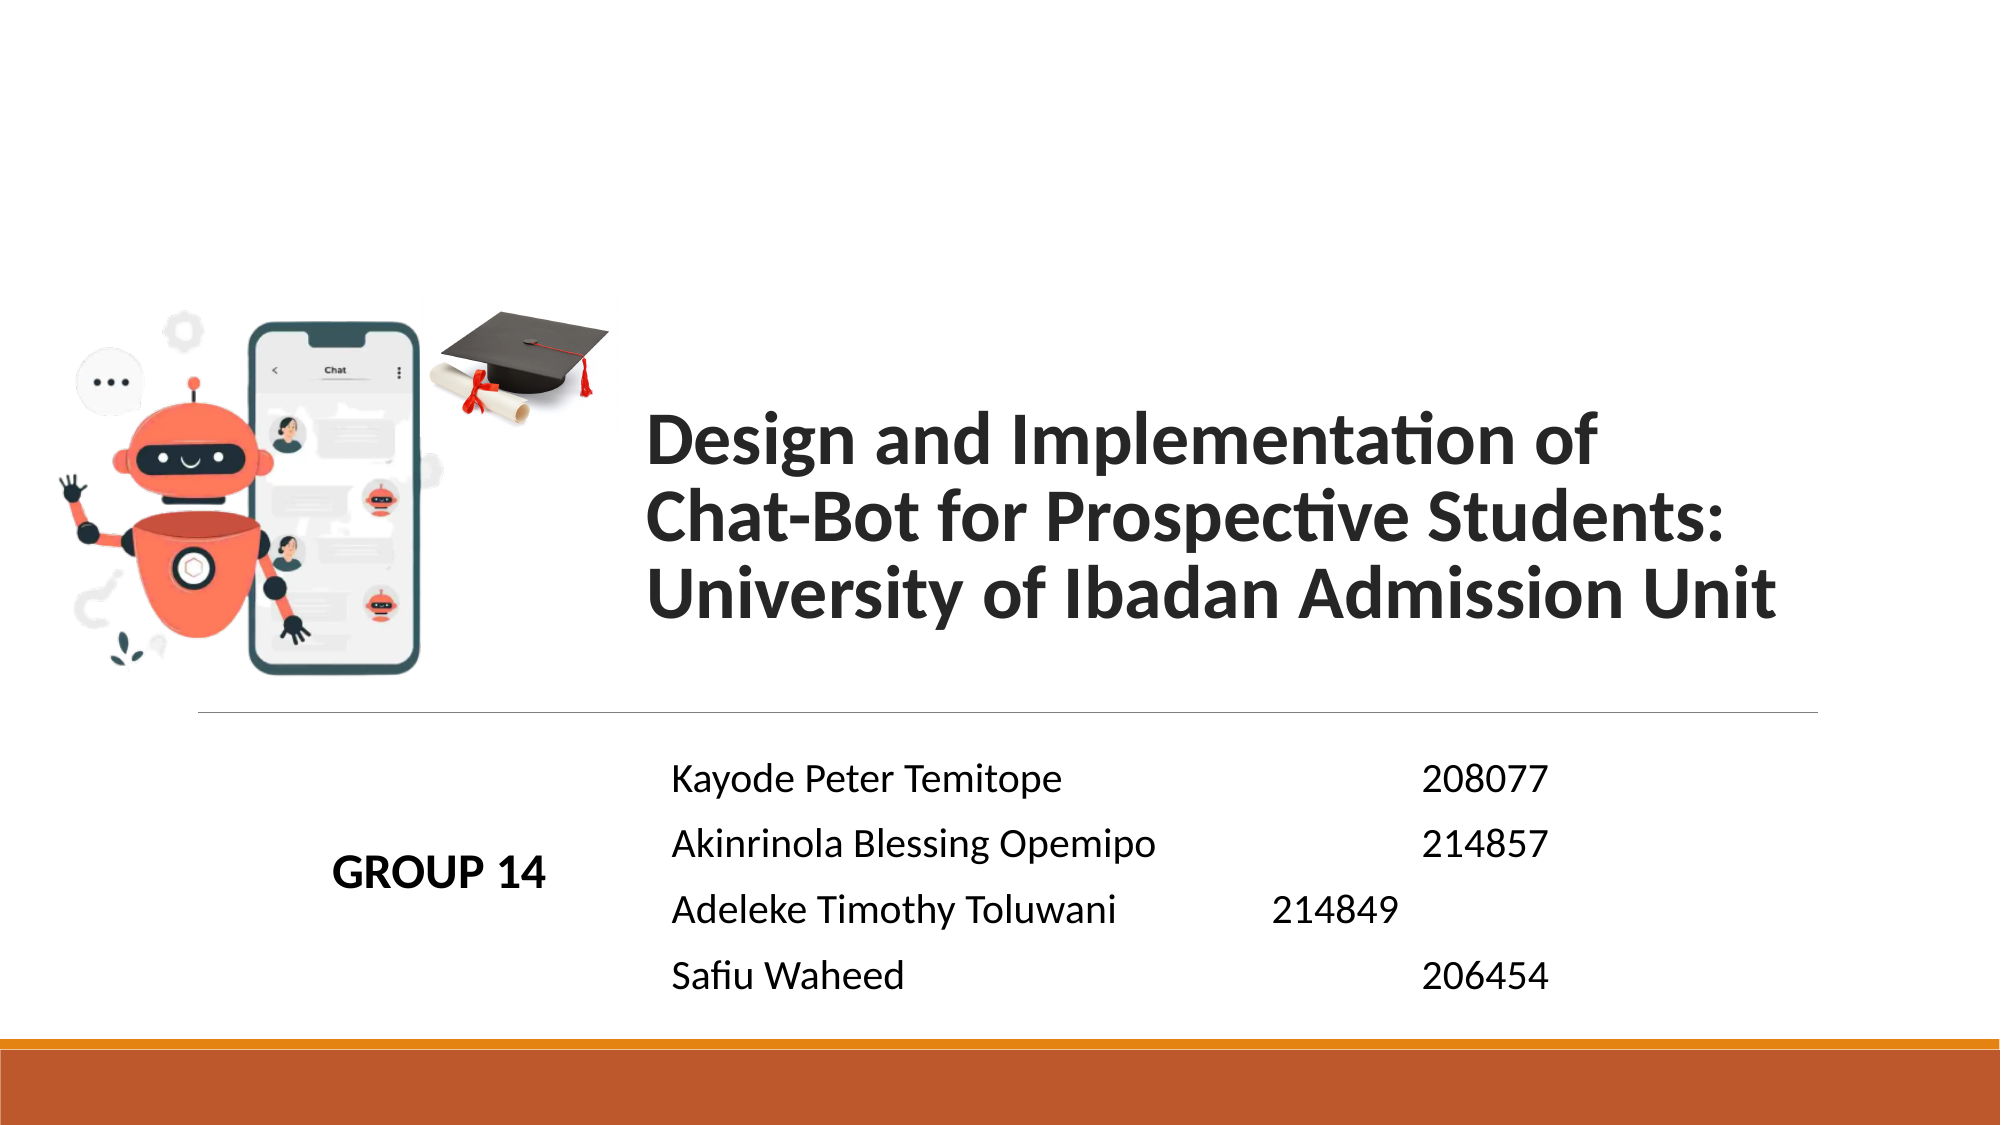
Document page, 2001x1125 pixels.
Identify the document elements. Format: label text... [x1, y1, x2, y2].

subtitle GROUP 14 [317, 837, 608, 917]
title Design and Implementation of Chat-Bot for Prospective Students: University of Ibadan Admission Unit [631, 355, 1807, 642]
picture [50, 281, 622, 707]
text_box Kayode Peter Temitope 208077 Akinrinola Blessing Opemipo 214857 Adeleke Timothy Toluwani 214849 Safiu Waheed 206454 [656, 715, 1581, 1040]
